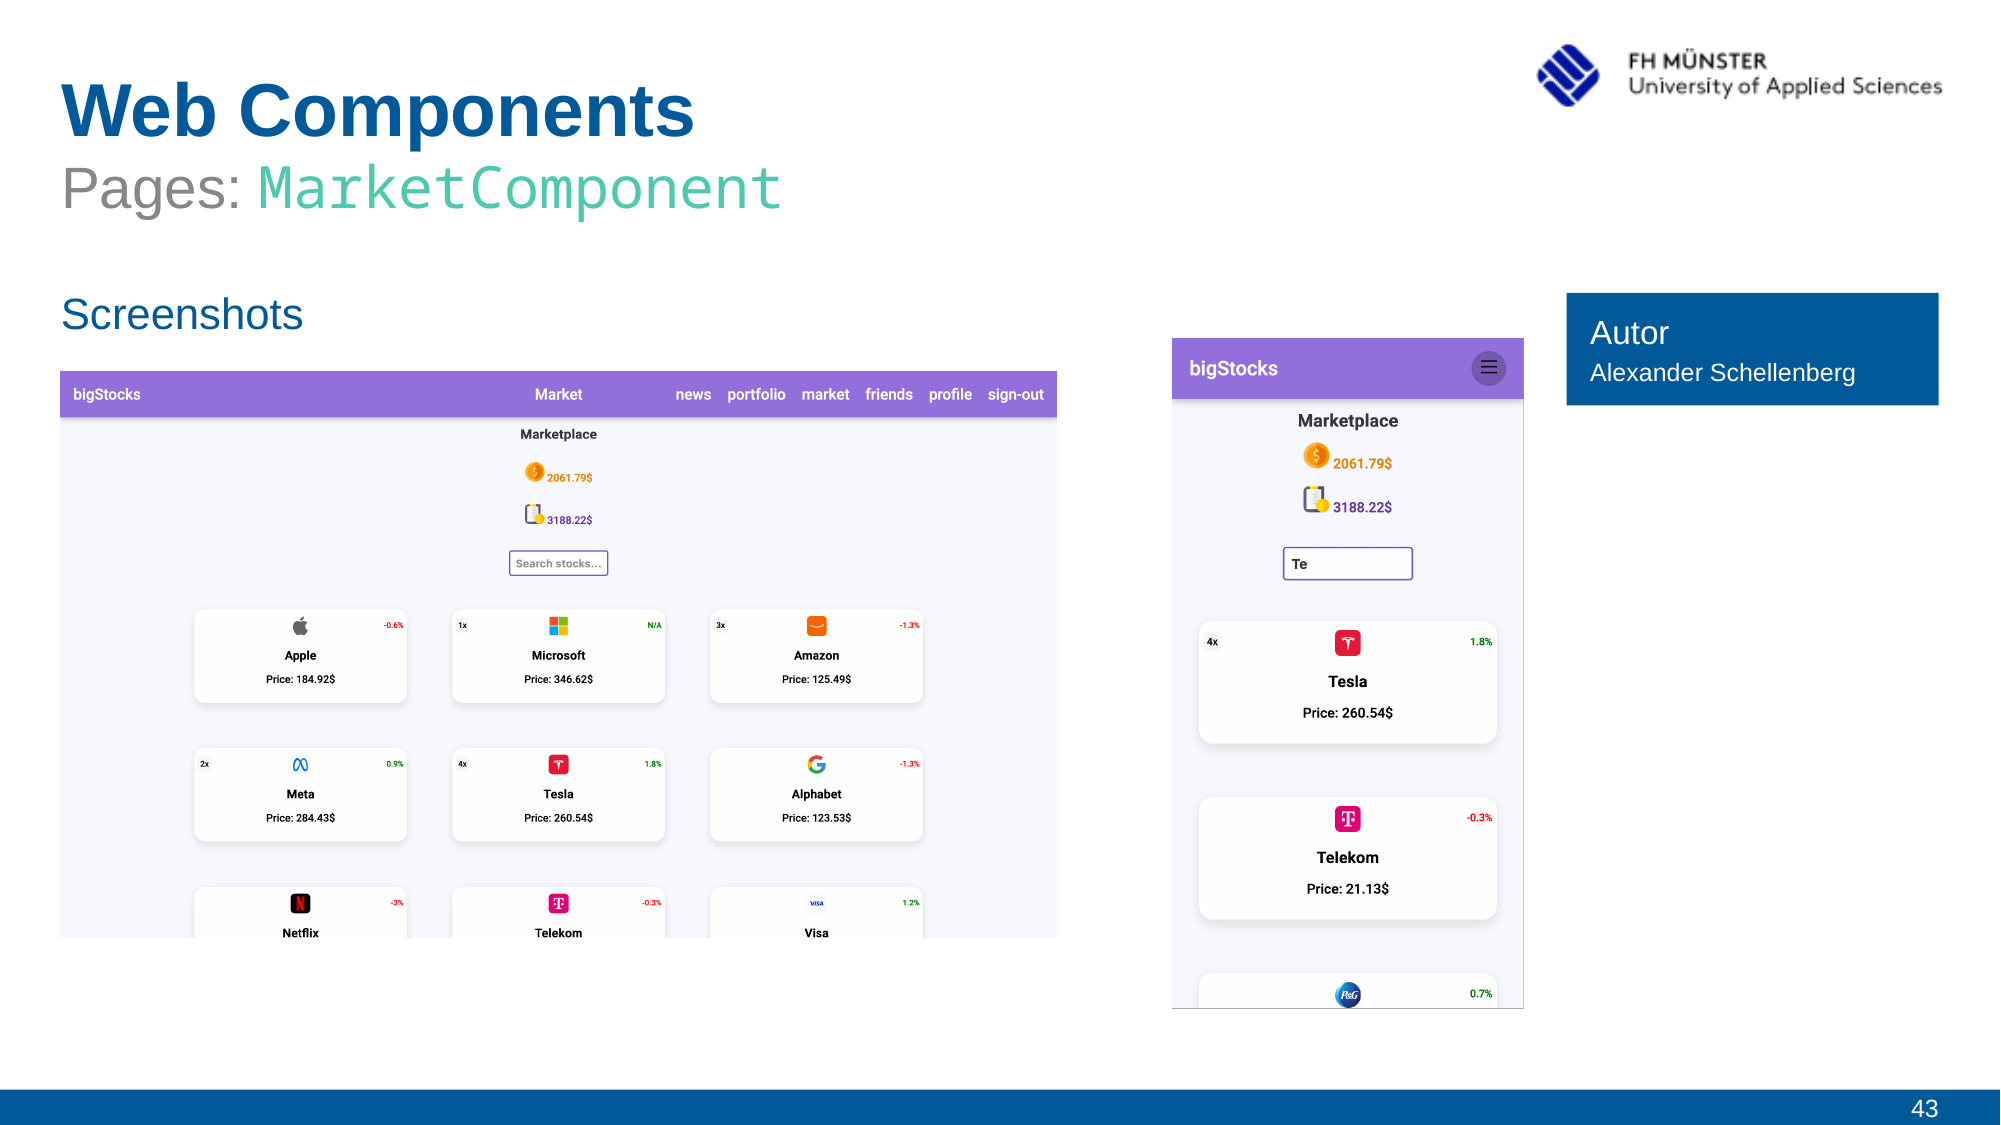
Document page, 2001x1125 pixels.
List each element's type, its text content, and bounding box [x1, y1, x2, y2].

text_box Autor [1590, 311, 1916, 352]
picture [60, 371, 1057, 939]
list Pages: MarketComponent [60, 143, 1508, 226]
title Web Components [60, 61, 1508, 143]
picture [1172, 338, 1527, 1014]
text_box [1566, 292, 1939, 406]
text_box Screenshots [60, 286, 1508, 339]
text_box Alexander Schellenberg [1590, 356, 1916, 387]
